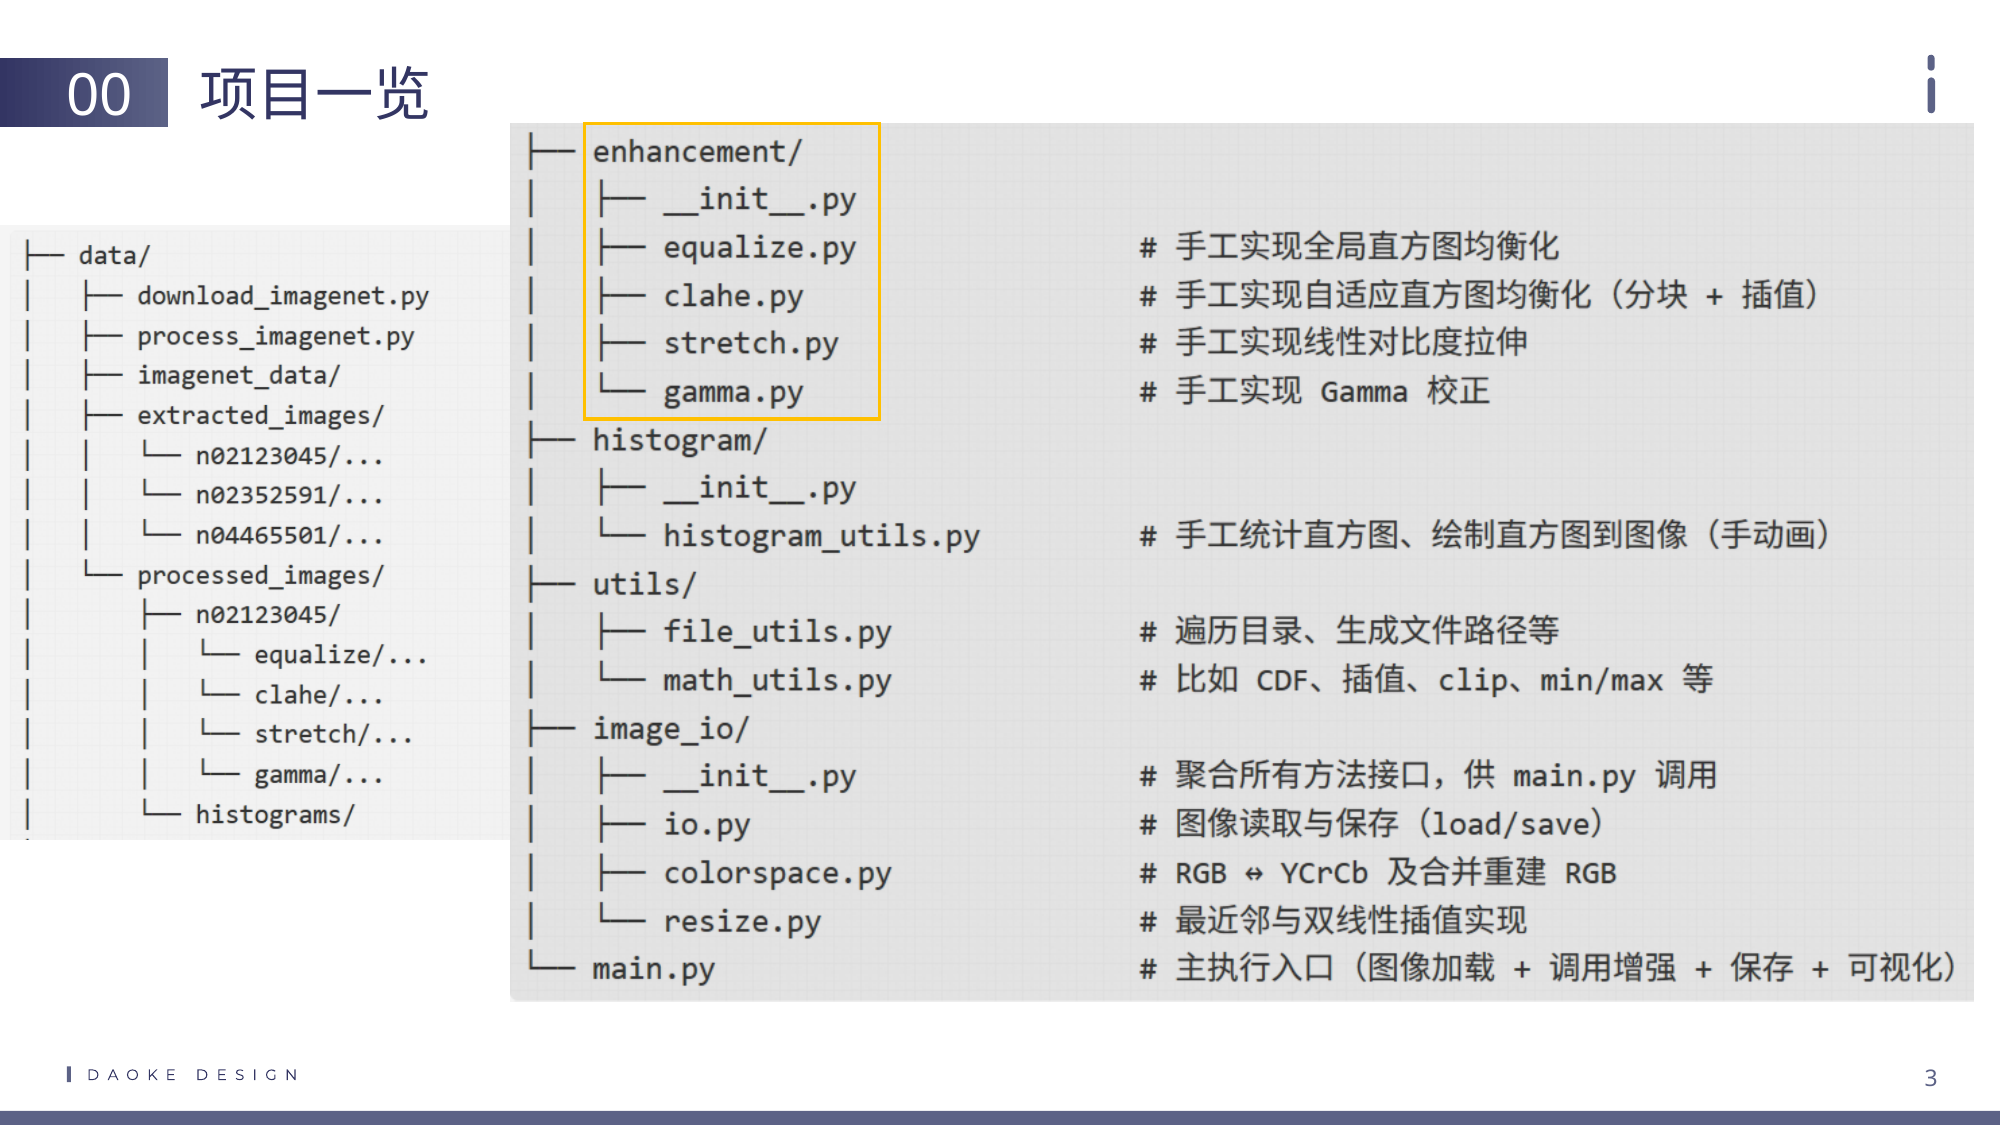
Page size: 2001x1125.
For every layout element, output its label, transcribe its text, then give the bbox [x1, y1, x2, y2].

picture [0, 123, 1974, 1002]
text_box 项目一览 [184, 49, 448, 135]
text_box 00 [0, 57, 169, 127]
